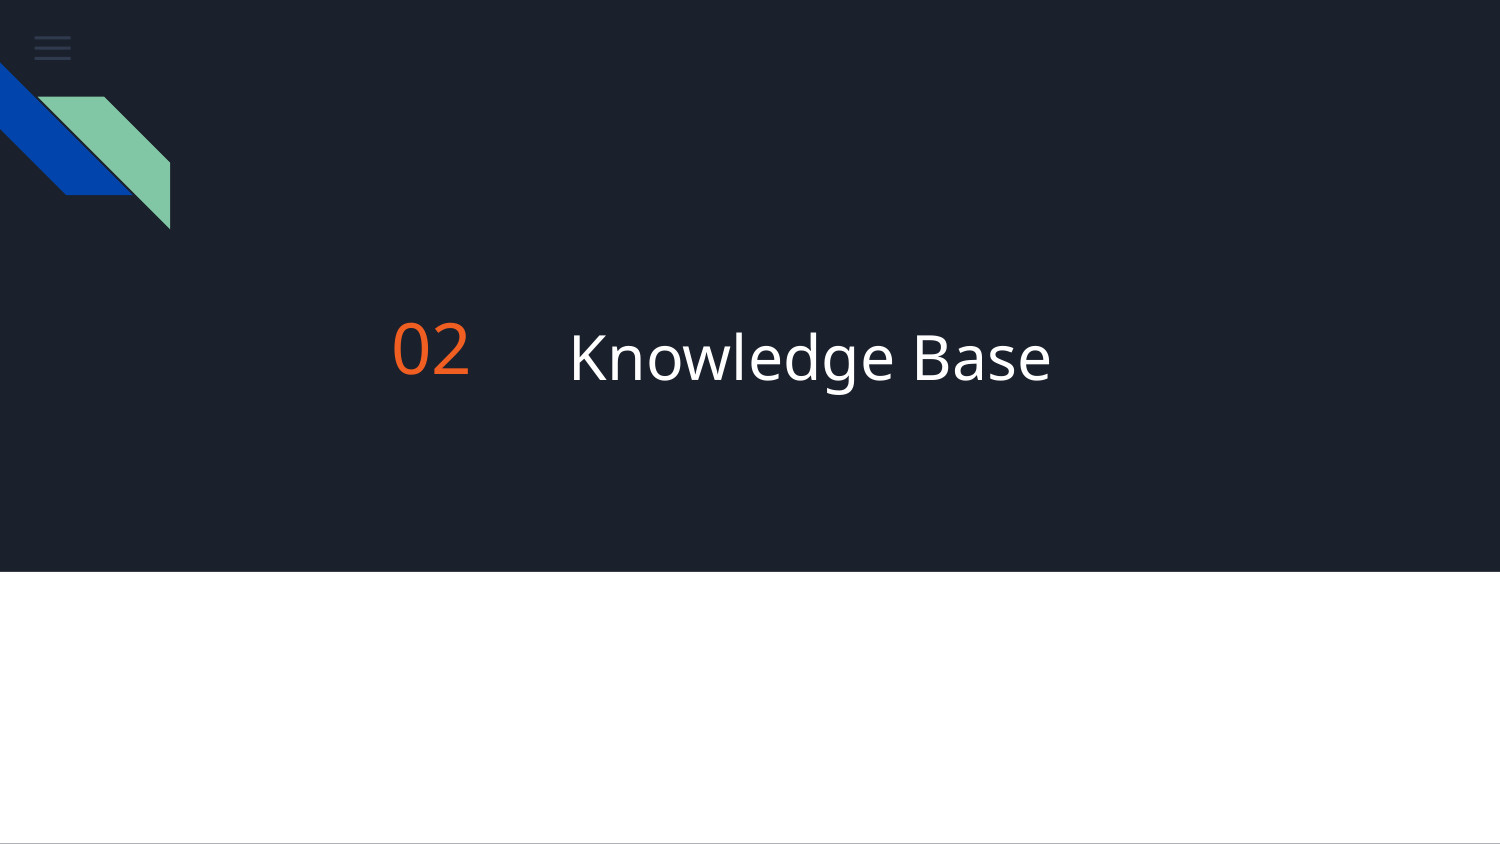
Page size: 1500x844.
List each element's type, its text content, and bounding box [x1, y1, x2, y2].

list Knowledge Base [553, 291, 1091, 413]
text_box 02 [375, 288, 520, 413]
